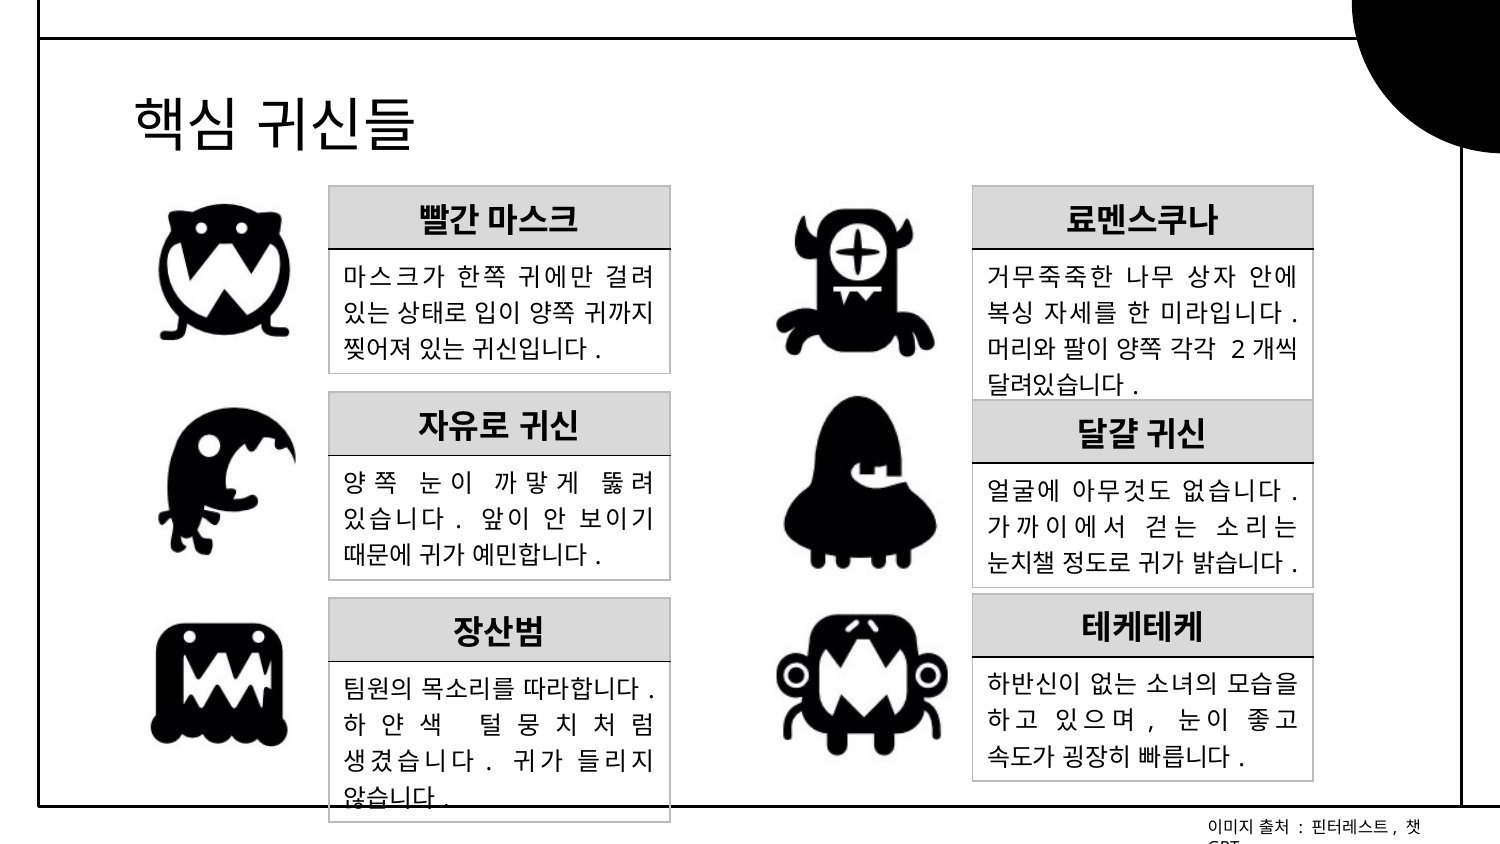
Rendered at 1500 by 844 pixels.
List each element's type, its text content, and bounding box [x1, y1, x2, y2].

table_cell 양쪽 눈이 까맣게 뚫려 있습니다. 앞이 안 보이기 때문에 귀가 예민합니다. [330, 456, 669, 579]
table_header 장산범 [330, 599, 669, 661]
table_cell 거무죽죽한 나무 상자 안에 복싱 자세를 한 미라입니다. 머리와 팔이 양쪽 각각 2개씩 달려있습니다. [973, 250, 1312, 399]
table_header 달걀 귀신 [973, 401, 1312, 462]
table_header 빨간 마스크 [330, 187, 669, 248]
table_cell 하반신이 없는 소녀의 모습을 하고 있으며, 눈이 좋고 속도가 굉장히 빠릅니다. [973, 658, 1312, 780]
picture [112, 584, 326, 783]
picture [759, 381, 962, 783]
picture [118, 172, 326, 376]
table_cell 팀원의 목소리를 따라합니다. 하얀색 털뭉치처럼 생겼습니다. 귀가 들리지 않습니다. [330, 662, 669, 821]
picture [755, 188, 954, 379]
table_header 테케테케 [973, 595, 1312, 656]
table_cell 마스크가 한쪽 귀에만 걸려 있는 상태로 입이 양쪽 귀까지 찢어져 있는 귀신입니다. [330, 250, 669, 373]
picture [136, 385, 318, 581]
table_cell 얼굴에 아무것도 없습니다. 가까이에서 걷는 소리는 눈치챌 정도로 귀가 밝습니다. [973, 464, 1312, 587]
title 핵심 귀신들 [118, 72, 1383, 168]
table_header 자유로 귀신 [330, 393, 669, 455]
table_header 료멘스쿠나 [973, 187, 1312, 248]
text_box 이미지 출처 : 핀터레스트, 챗GPT [1193, 808, 1458, 844]
